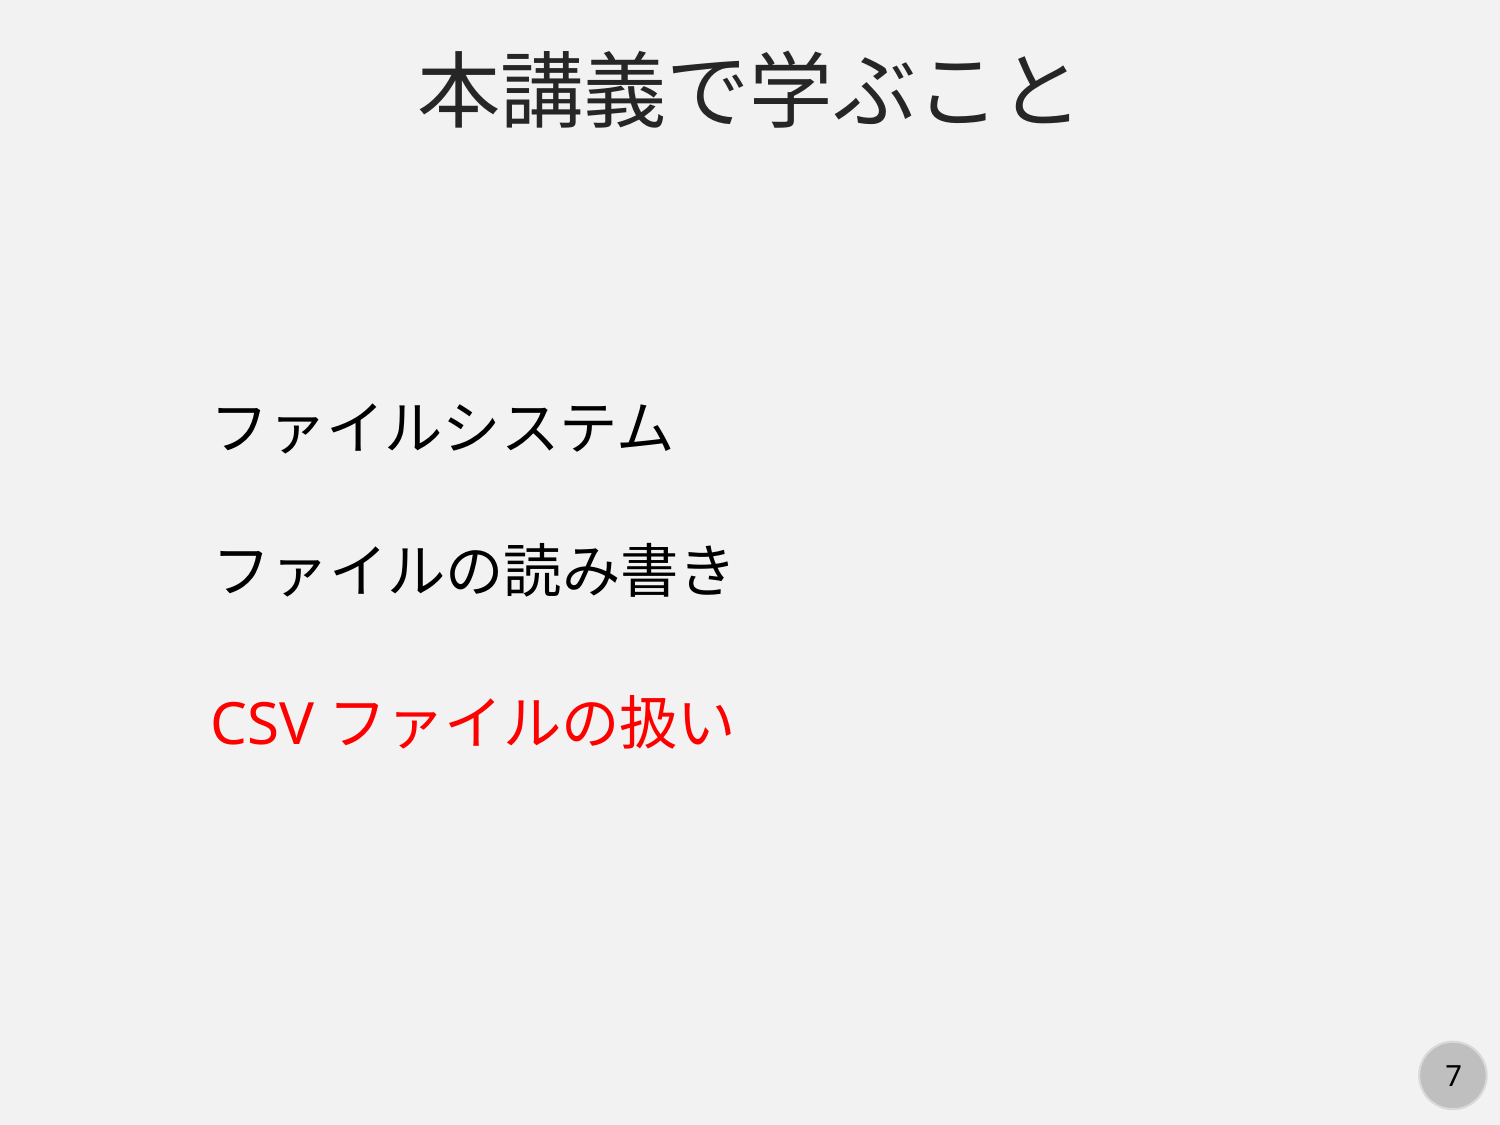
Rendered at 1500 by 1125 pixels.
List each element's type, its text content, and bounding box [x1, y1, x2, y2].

text_box ファイルシステム [195, 383, 690, 469]
list 本講義で学ぶこと [0, 31, 1500, 155]
text_box CSVファイルの扱い [195, 678, 751, 764]
text_box ファイルの読み書き [198, 527, 752, 612]
